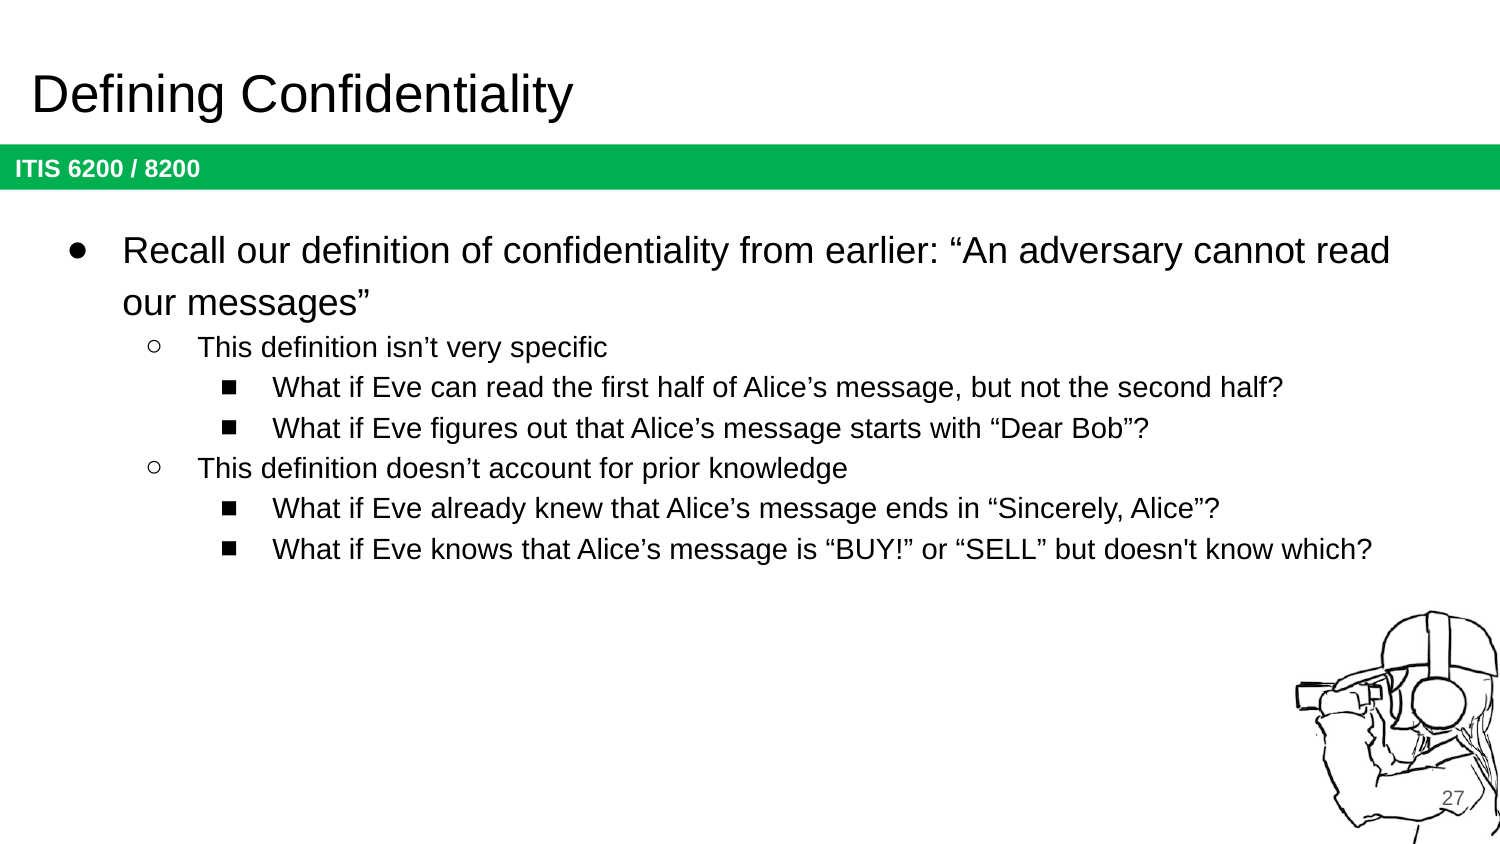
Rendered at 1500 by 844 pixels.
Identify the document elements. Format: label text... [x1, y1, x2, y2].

picture [1288, 590, 1500, 844]
list Recall our definition of confidentiality from earlier: “An adversary cannot read our messages” This definition isn’t very specific What if Eve can read the first half of Alice’s message, but not the second half? What if Eve figures out that Alice’s message starts with “Dear Bob”? This definition doesn’t account for prior knowledge What if Eve already knew that Alice’s message ends in “Sincerely, Alice”? What if Eve knows that Alice’s message is “BUY!” or “SELL” but doesn't know which? [32, 204, 1431, 823]
title Defining Confidentiality [16, 44, 1415, 139]
